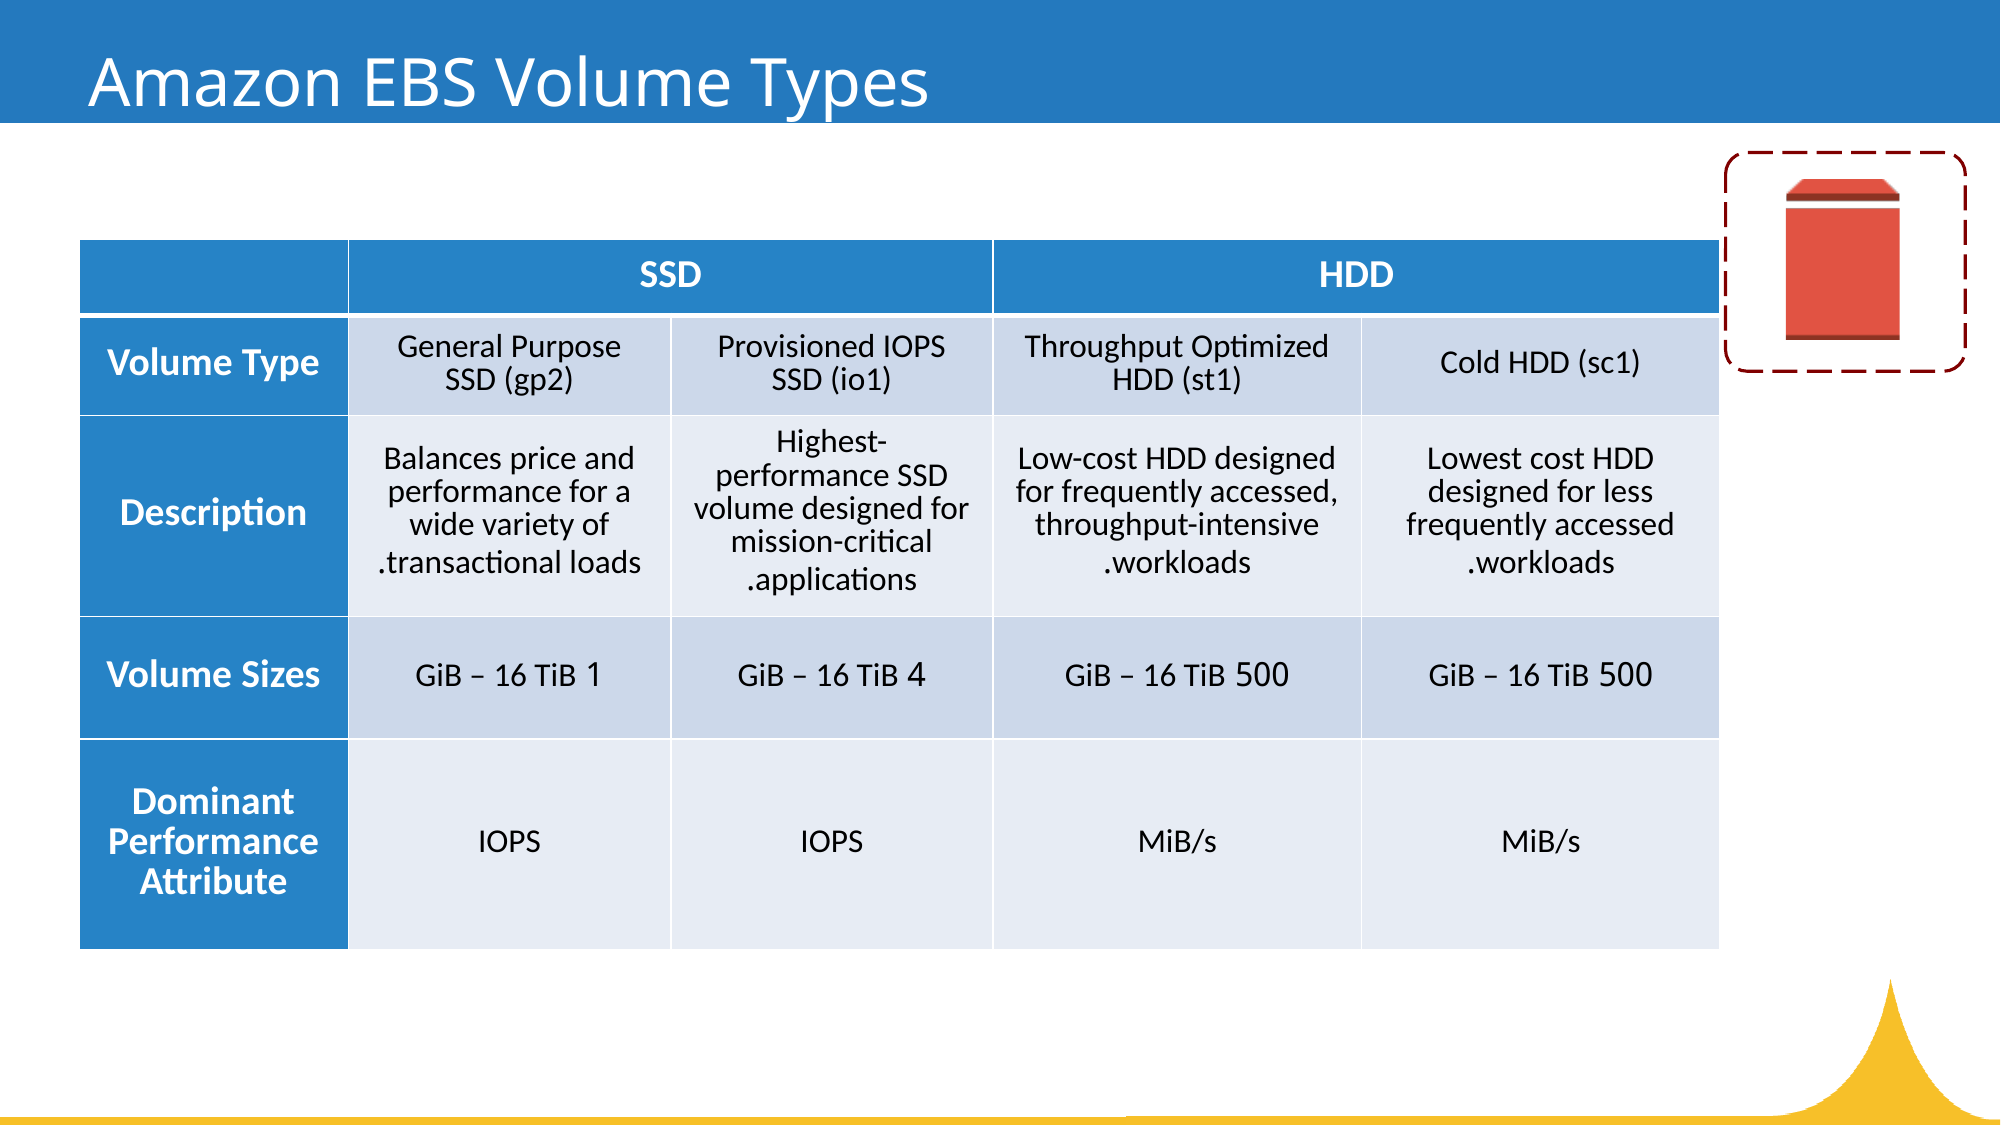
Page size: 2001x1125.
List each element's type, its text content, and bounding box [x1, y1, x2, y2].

table_cell 1 GiB – 16 TiB [349, 617, 670, 738]
picture [1785, 179, 1900, 340]
table_cell Volume Sizes [80, 617, 348, 738]
table_cell Lowest cost HDD designed for less frequently accessed workloads. [1362, 416, 1719, 616]
table_cell MiB/s [1362, 740, 1719, 949]
table_cell Description [80, 416, 348, 616]
table_cell Provisioned IOPS SSD (io1) [672, 318, 992, 415]
title Amazon EBS Volume Types [73, 25, 1869, 145]
table_cell Volume Type [80, 318, 348, 415]
table_cell IOPS [672, 740, 992, 949]
table_cell Low-cost HDD designed for frequently accessed, throughput-intensive workloads. [994, 416, 1361, 616]
table_cell 500 GiB – 16 TiB [1362, 617, 1719, 738]
table_cell IOPS [349, 740, 670, 949]
table_cell 4 GiB – 16 TiB [672, 617, 992, 738]
table_cell Dominant Performance Attribute [80, 740, 348, 949]
table_cell Balances price and performance for a wide variety of transactional loads. [349, 416, 670, 616]
table_cell Throughput Optimized HDD (st1) [994, 318, 1361, 415]
table_cell Cold HDD (sc1) [1362, 318, 1719, 415]
table_header HDD [994, 240, 1719, 313]
table_cell 500 GiB – 16 TiB [994, 617, 1361, 738]
picture [1126, 926, 2001, 1125]
text_box [1724, 151, 1966, 372]
table_cell General Purpose SSD (gp2) [349, 318, 670, 415]
table_cell MiB/s [994, 740, 1361, 949]
table_header SSD [349, 240, 992, 313]
table_header [80, 240, 348, 313]
table_cell Highest-performance SSD volume designed for mission-critical applications. [672, 416, 992, 616]
